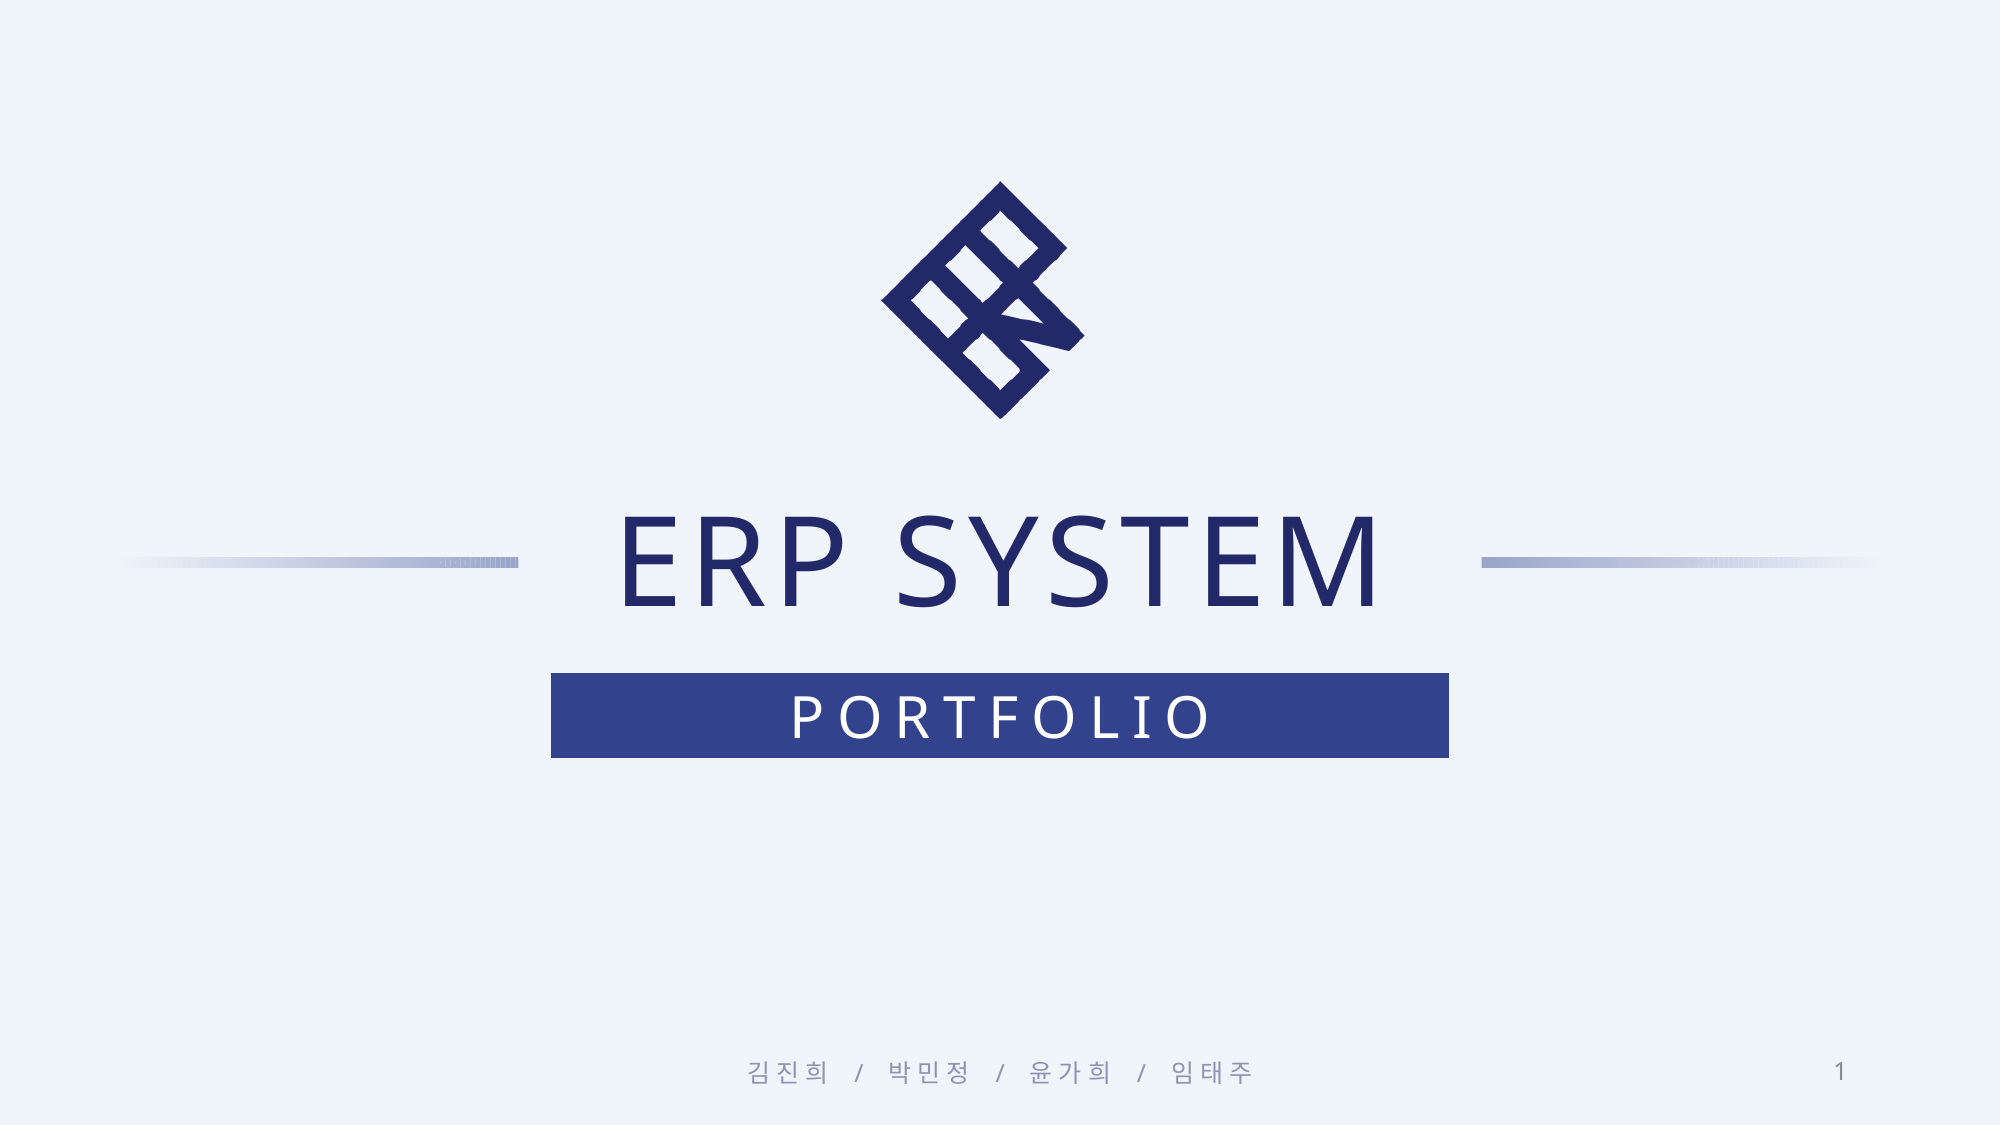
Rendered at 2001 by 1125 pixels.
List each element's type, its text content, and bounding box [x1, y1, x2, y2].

slide_number 1 [1412, 1042, 1863, 1103]
footer 김진희 / 박민정 / 윤가희 / 임태주 [662, 1042, 1338, 1103]
picture [881, 181, 1119, 419]
